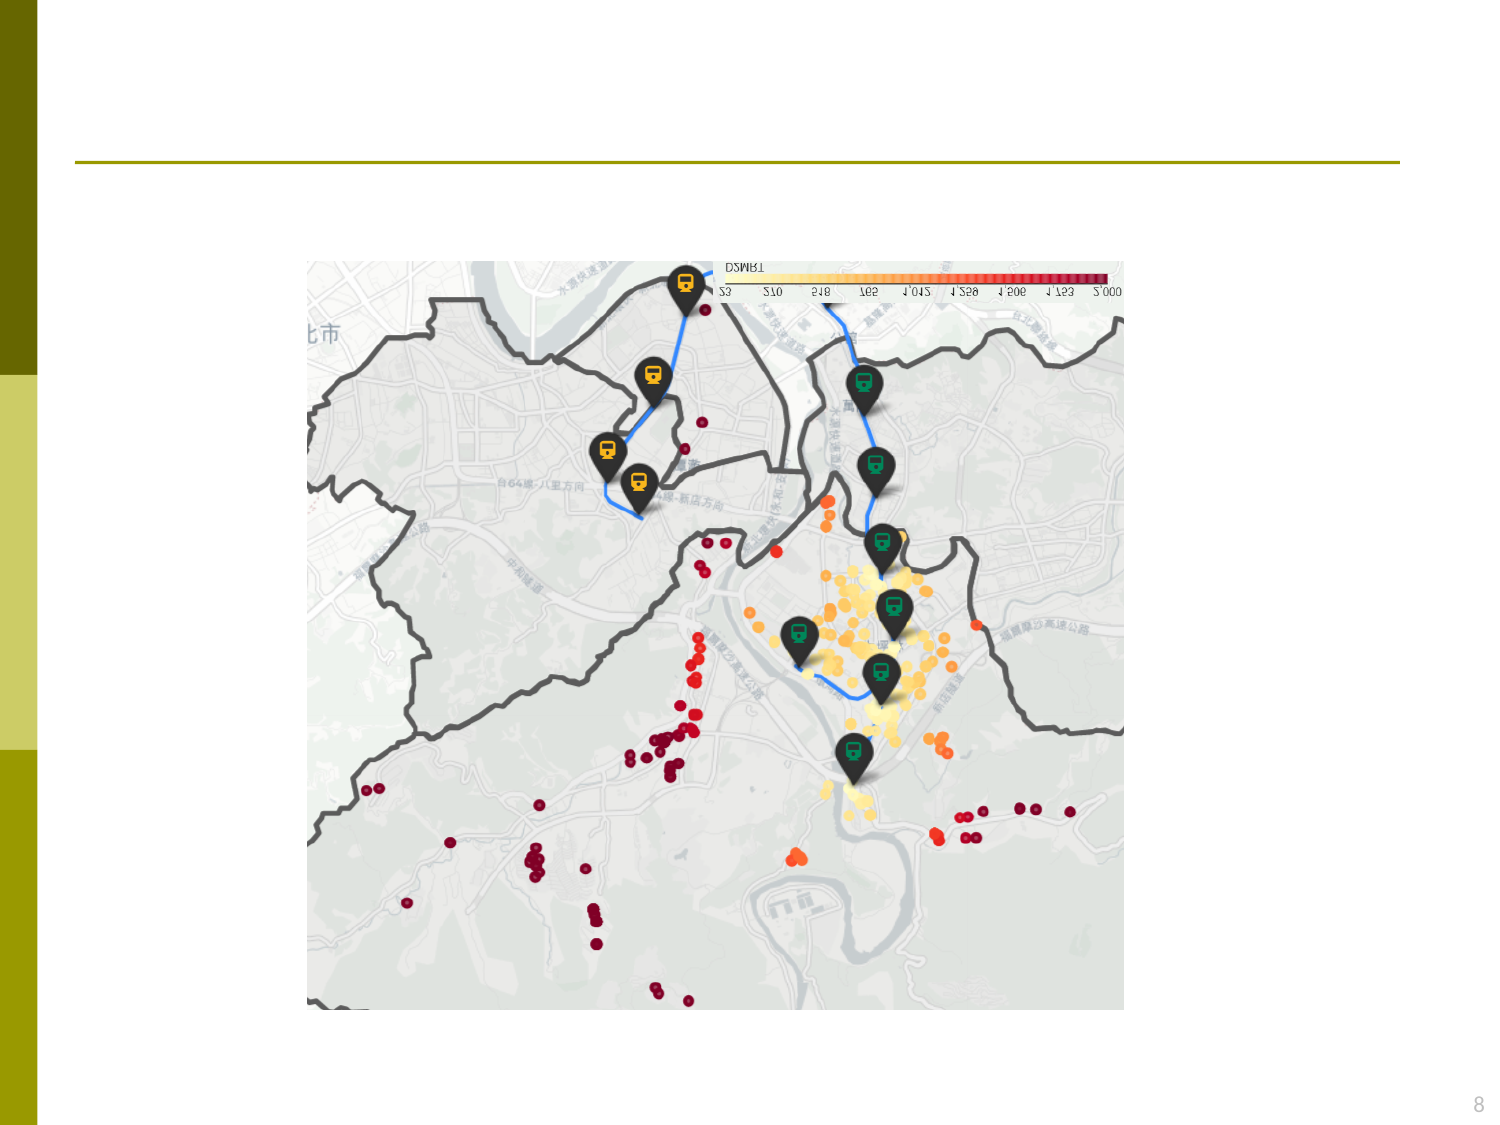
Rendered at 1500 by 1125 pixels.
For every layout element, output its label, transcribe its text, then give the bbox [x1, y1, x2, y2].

slide_number 8 [1400, 1082, 1500, 1125]
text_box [306, 260, 1125, 1010]
